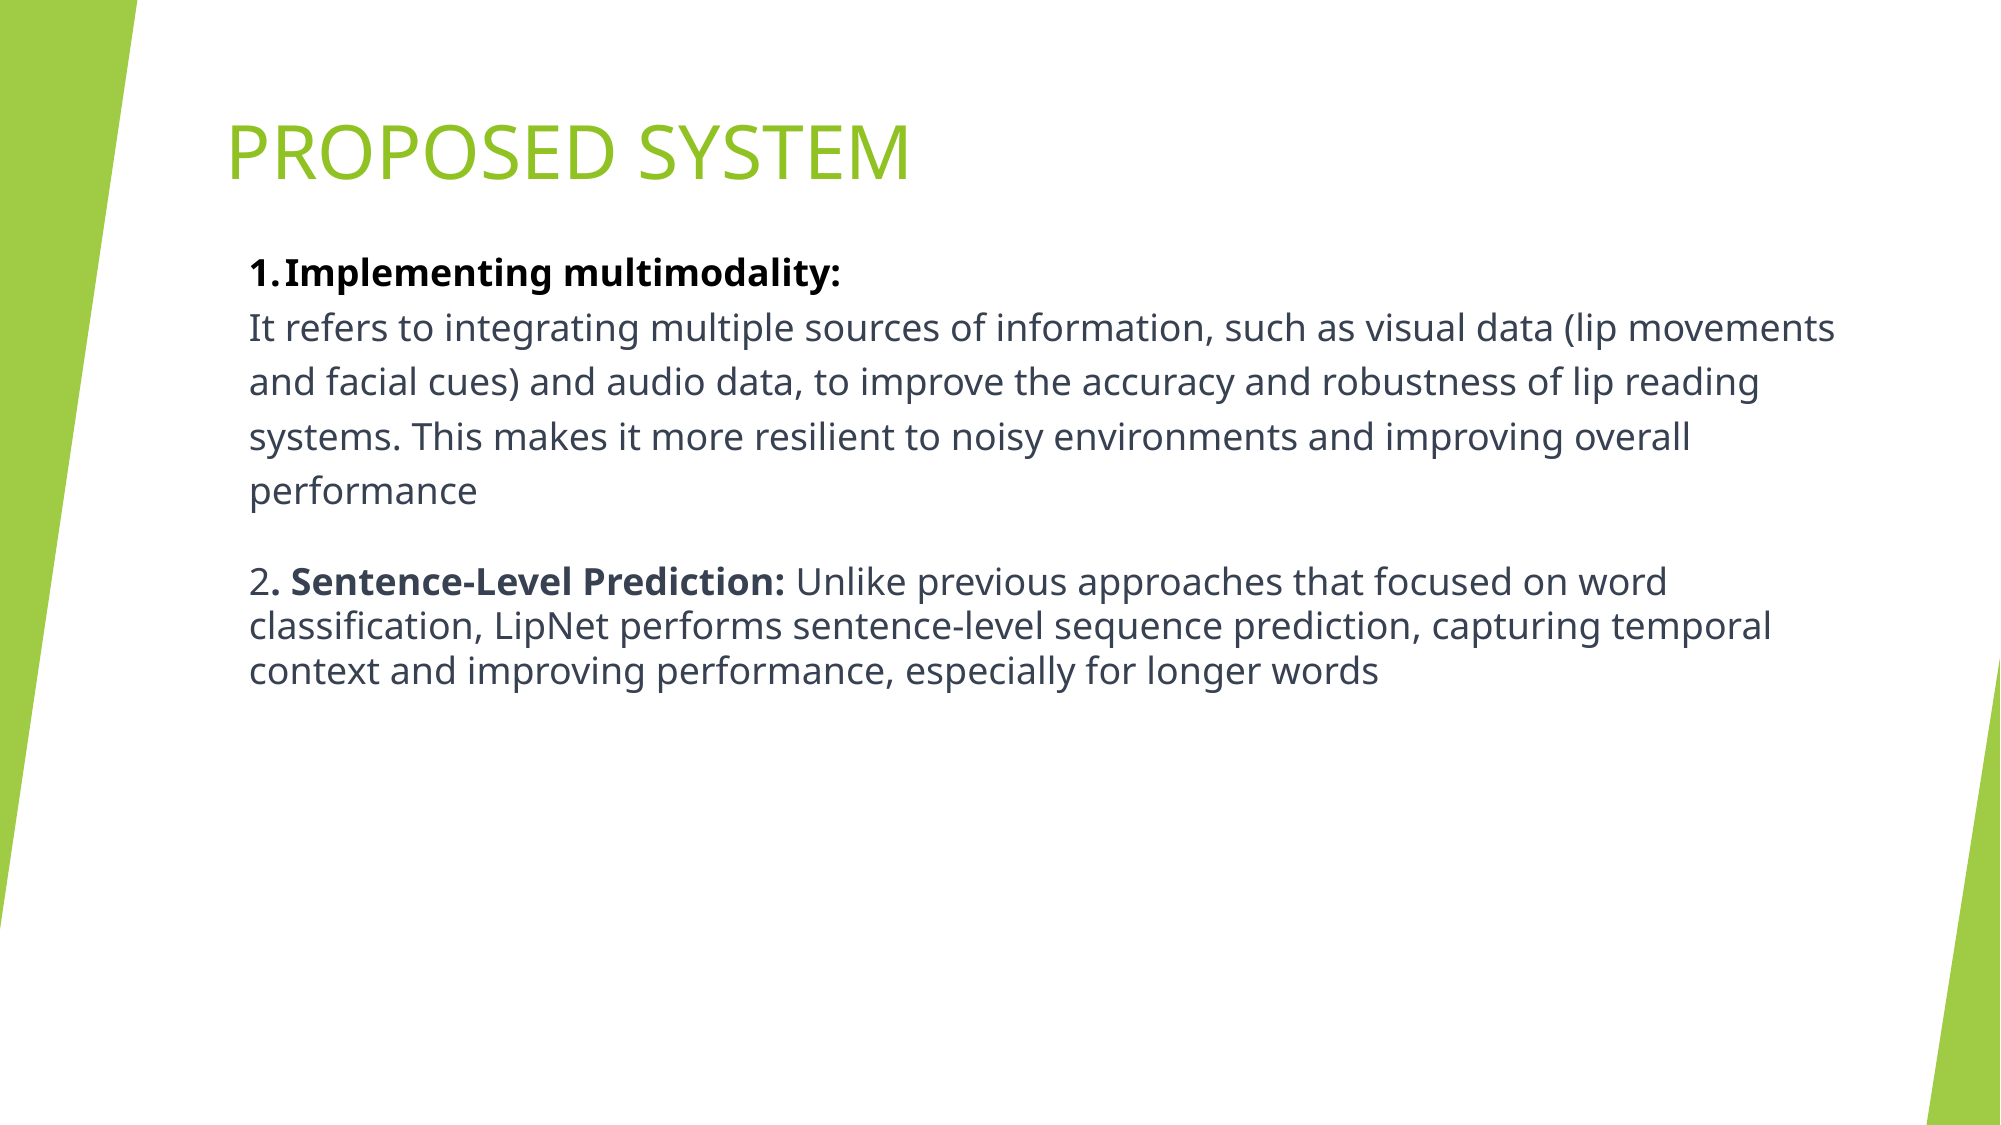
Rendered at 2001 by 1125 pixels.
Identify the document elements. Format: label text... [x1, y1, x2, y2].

text_box Implementing multimodality: It refers to integrating multiple sources of information, such as visual data (lip movements and facial cues) and audio data, to improve the accuracy and robustness of lip reading systems. This makes it more resilient to noisy environments and improving overall performance 2. Sentence-Level Prediction: Unlike previous approaches that focused on word classification, LipNet performs sentence-level sequence prediction, capturing temporal context and improving performance, especially for longer words [246, 238, 1893, 787]
text_box [0, 0, 138, 930]
text_box [1926, 657, 2000, 1125]
title PROPOSED SYSTEM [95, 27, 1696, 293]
